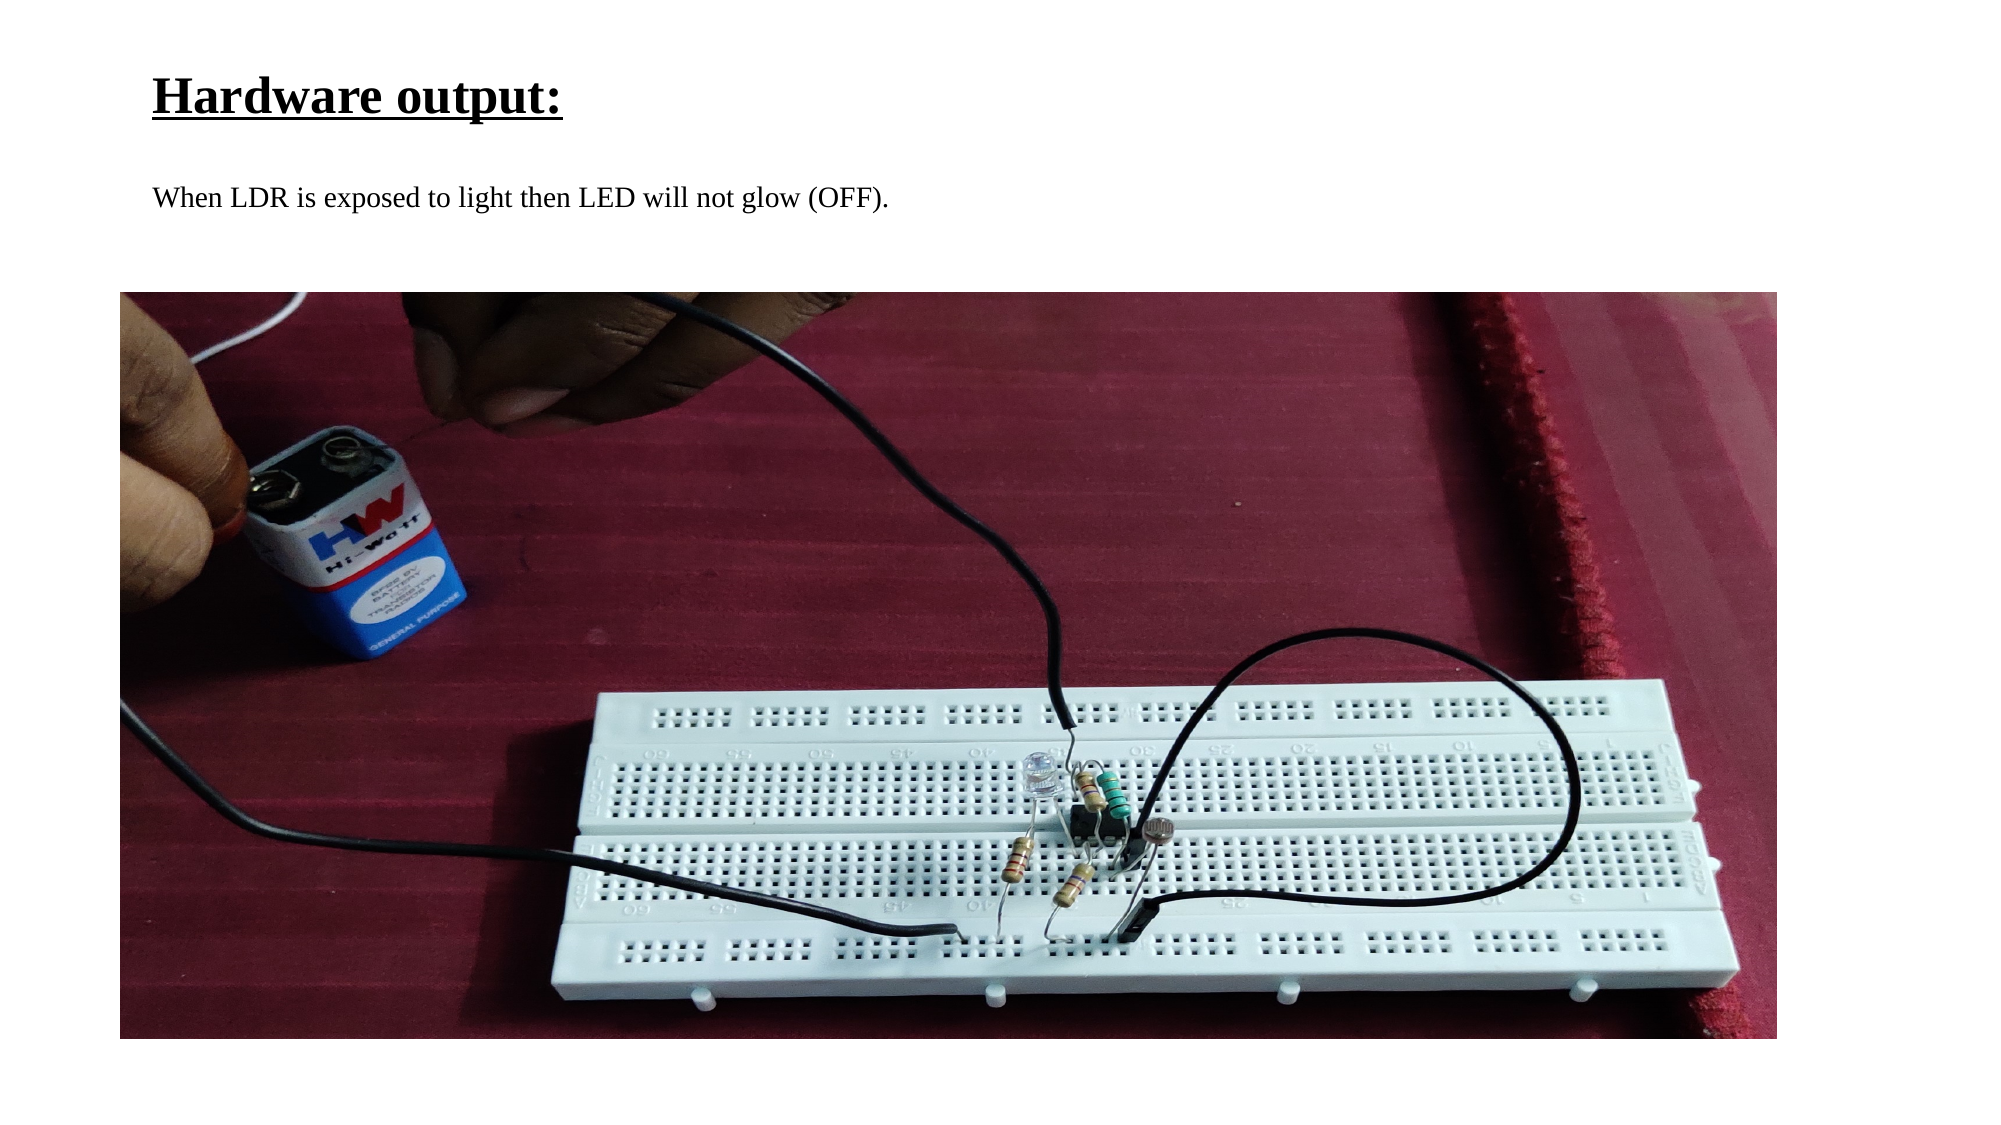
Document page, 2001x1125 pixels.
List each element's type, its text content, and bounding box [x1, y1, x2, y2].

picture [120, 292, 1777, 1039]
title Hardware output: When LDR is exposed to light then LED will not glow (OFF). [137, 59, 1863, 278]
